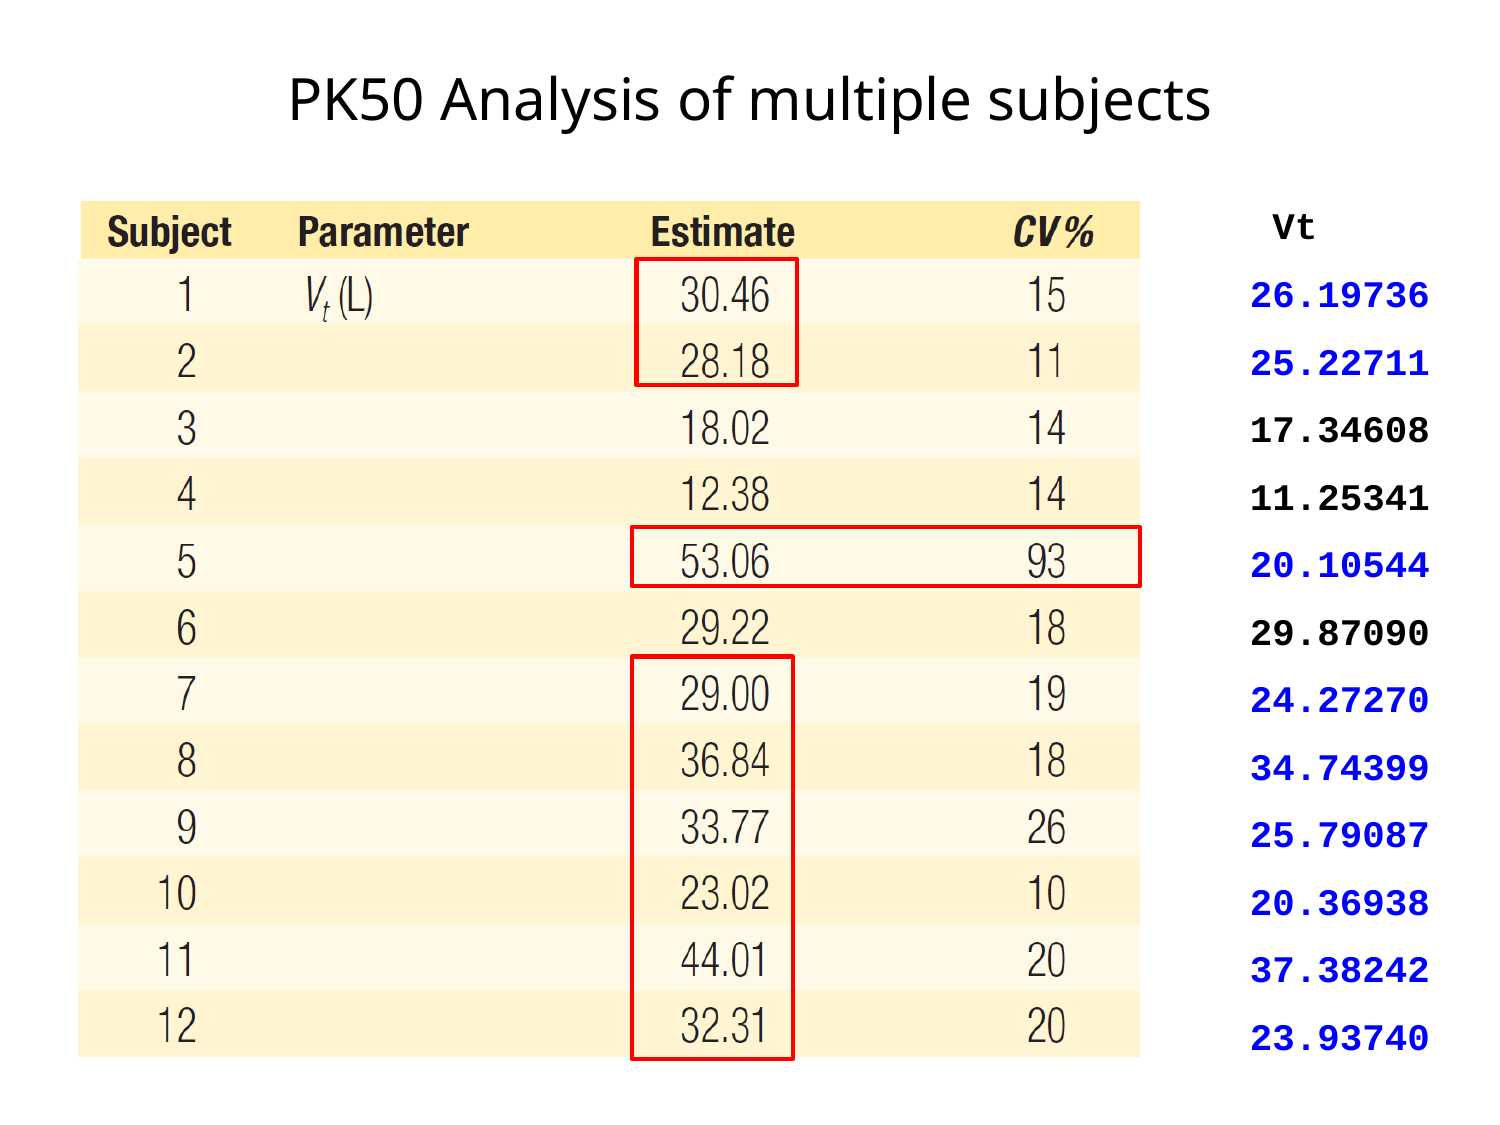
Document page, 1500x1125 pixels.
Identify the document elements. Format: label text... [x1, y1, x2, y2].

text_box Vt 26.19736 25.22711 17.34608 11.25341 20.10544 29.87090 24.27270 34.74399 25.79087 20.36938 37.38242 23.93740 [1234, 172, 1445, 1065]
picture [78, 200, 1141, 1060]
title PK50 Analysis of multiple subjects [75, 33, 1425, 161]
